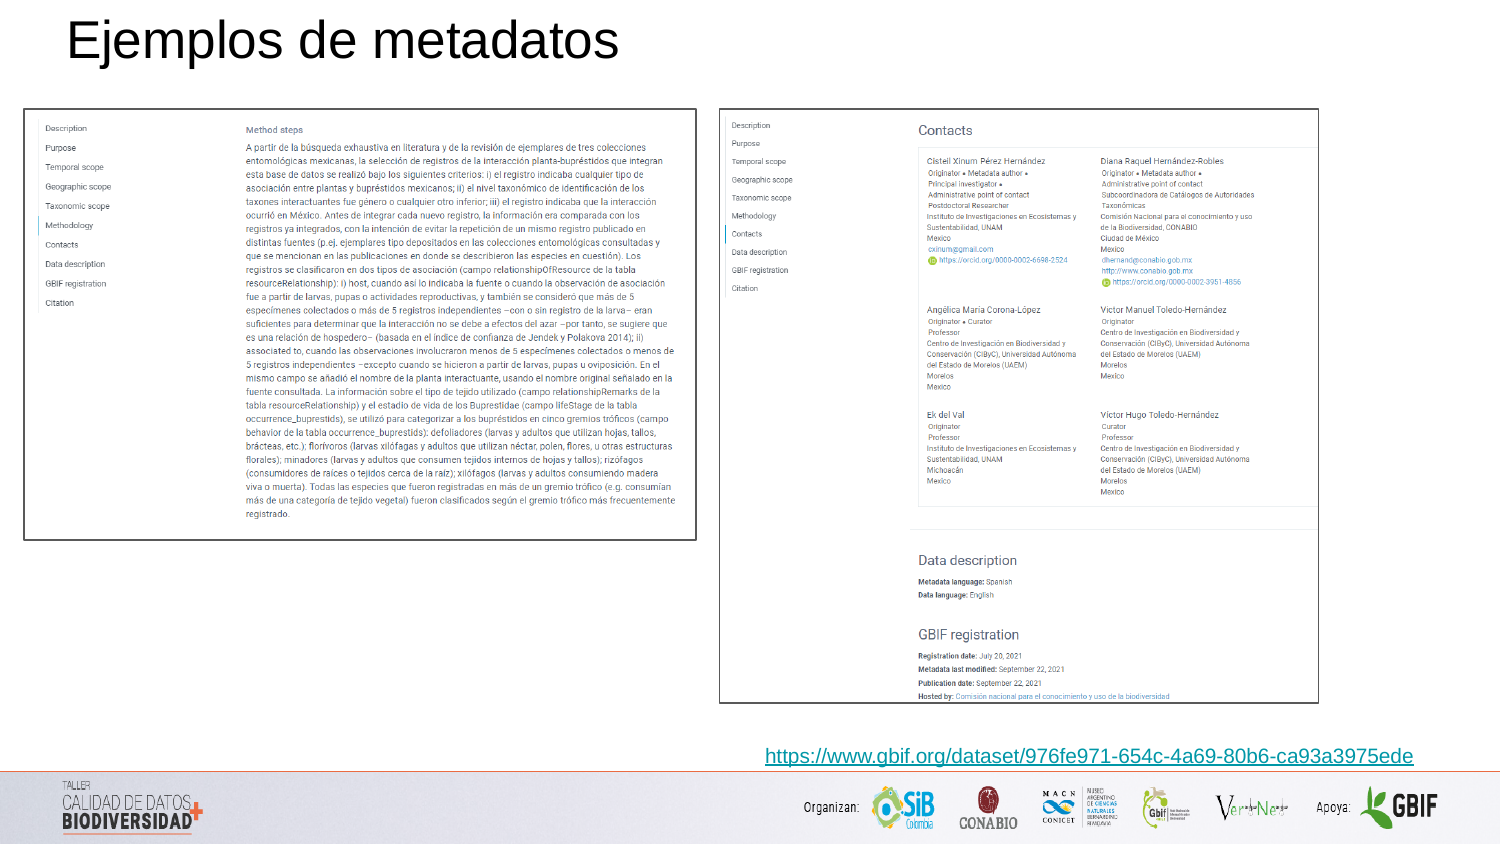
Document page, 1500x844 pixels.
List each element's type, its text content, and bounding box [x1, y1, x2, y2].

picture [0, 771, 1500, 844]
picture [720, 109, 1318, 703]
title Ejemplos de metadatos [51, 0, 1449, 85]
text_box https://www.gbif.org/dataset/976fe971-654c-4a69-80b6-ca93a3975ede [749, 727, 1484, 770]
picture [24, 109, 696, 540]
